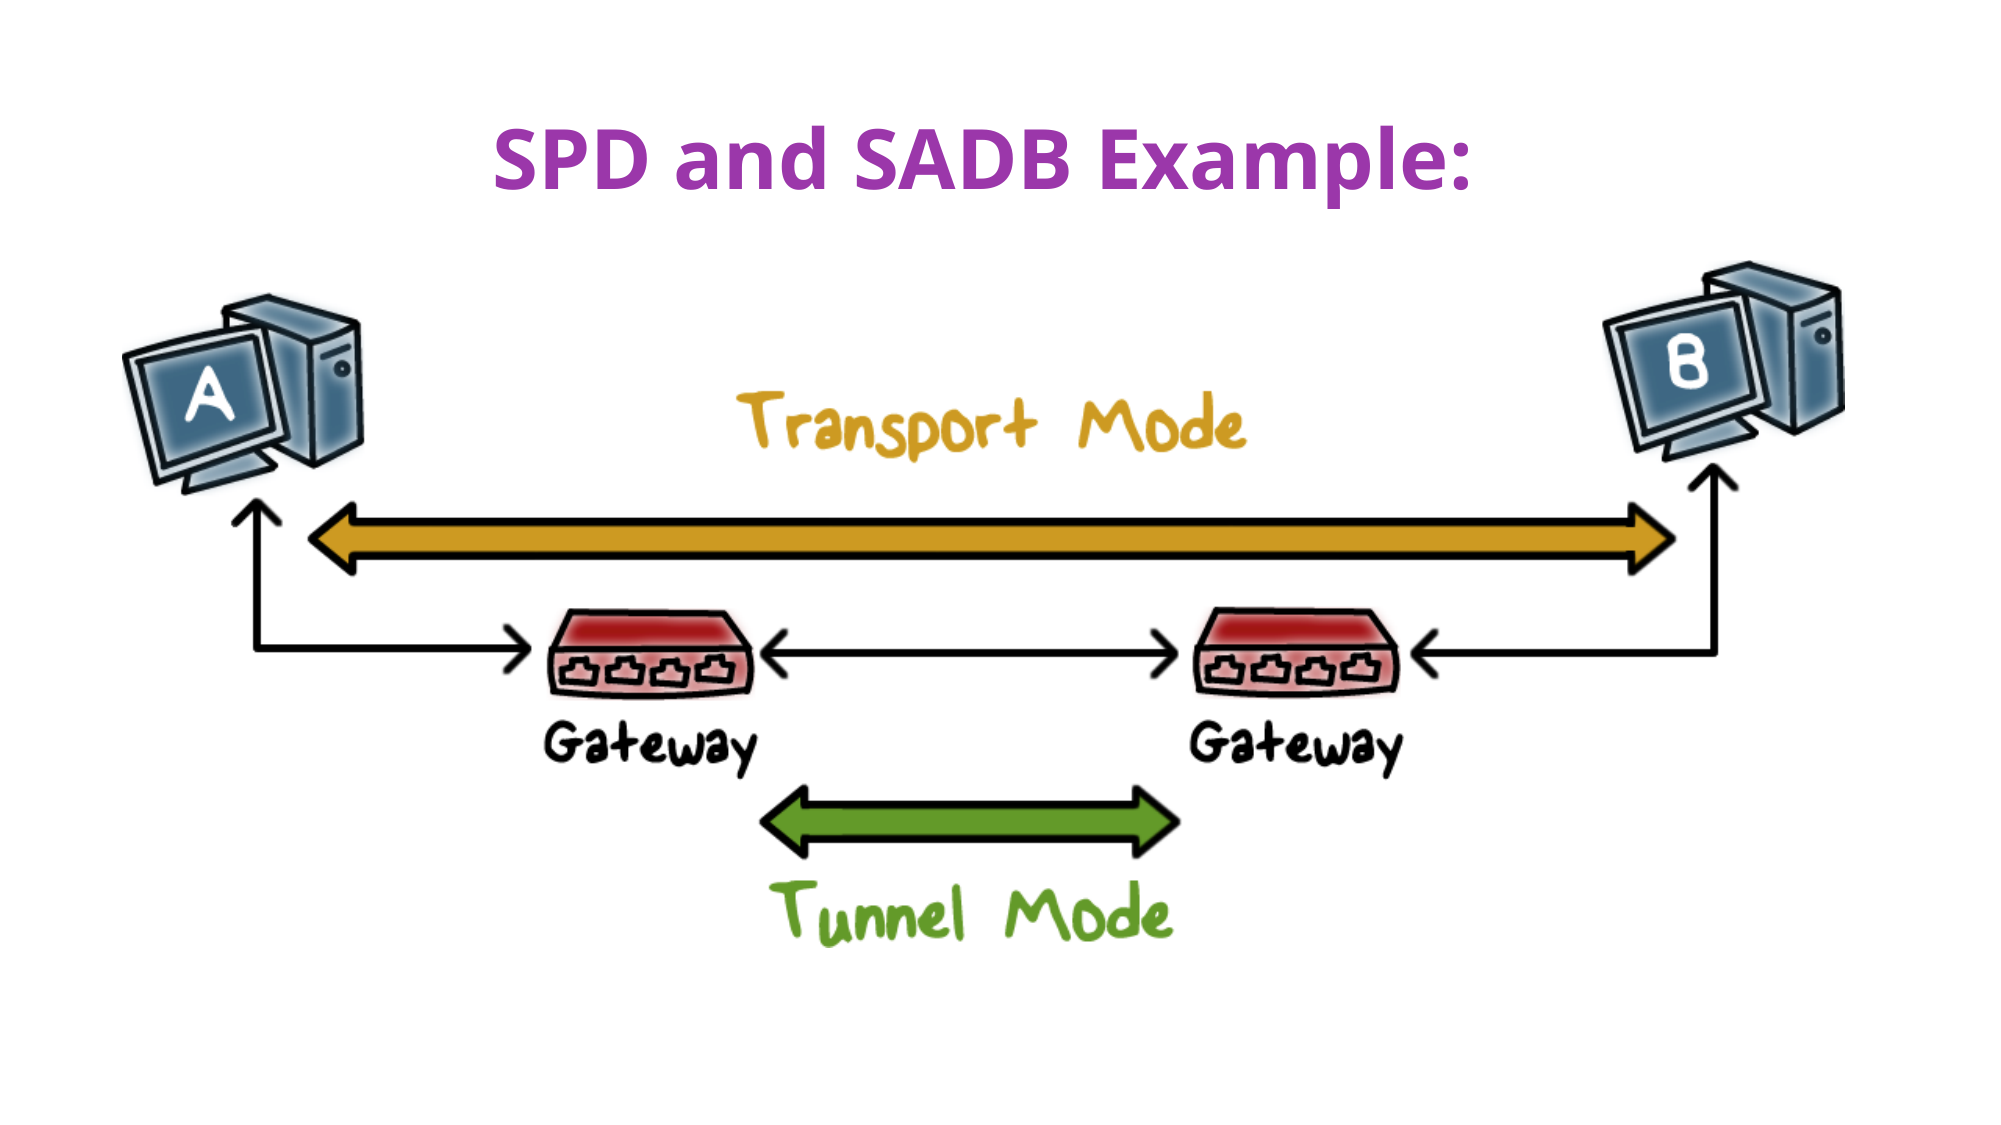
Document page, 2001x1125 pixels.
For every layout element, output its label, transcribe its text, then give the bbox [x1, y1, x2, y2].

title SPD and SADB Example: [133, 37, 1834, 225]
picture [122, 259, 1845, 948]
